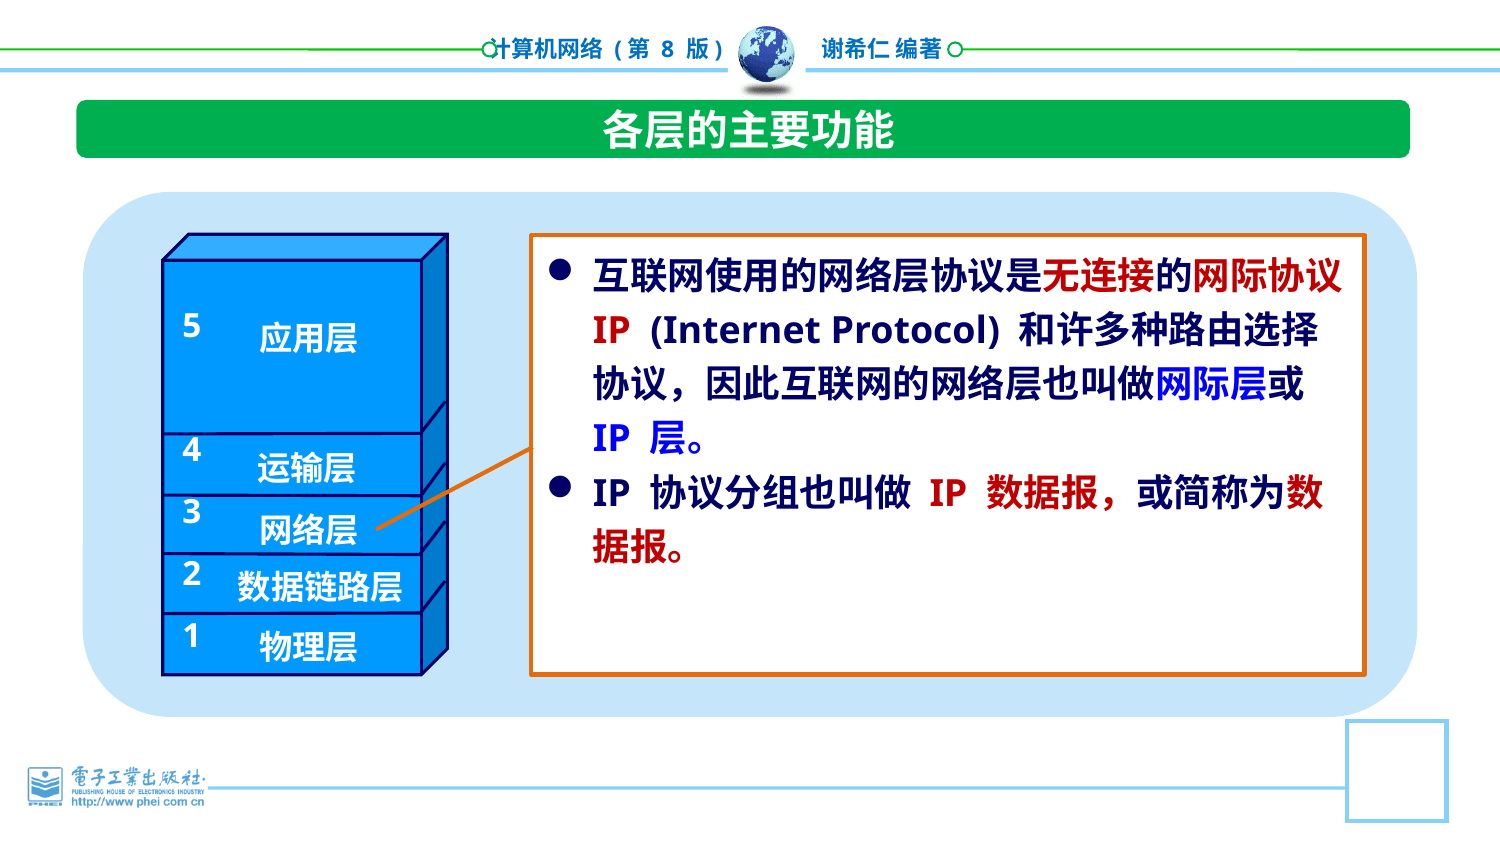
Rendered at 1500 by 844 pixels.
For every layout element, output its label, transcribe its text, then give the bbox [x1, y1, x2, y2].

picture [736, 24, 796, 99]
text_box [161, 233, 448, 704]
text_box 互联网使用的网络层协议是无连接的网际协议 IP (Internet Protocol) 和许多种路由选择协议，因此互联网的网络层也叫做网际层或 IP 层。 IP 协议分组也叫做 IP 数据报，或简称为数据报。 [452, 233, 1367, 677]
picture [23, 764, 208, 809]
list 各层的主要功能 [204, 99, 1293, 158]
text_box [80, 189, 1420, 720]
